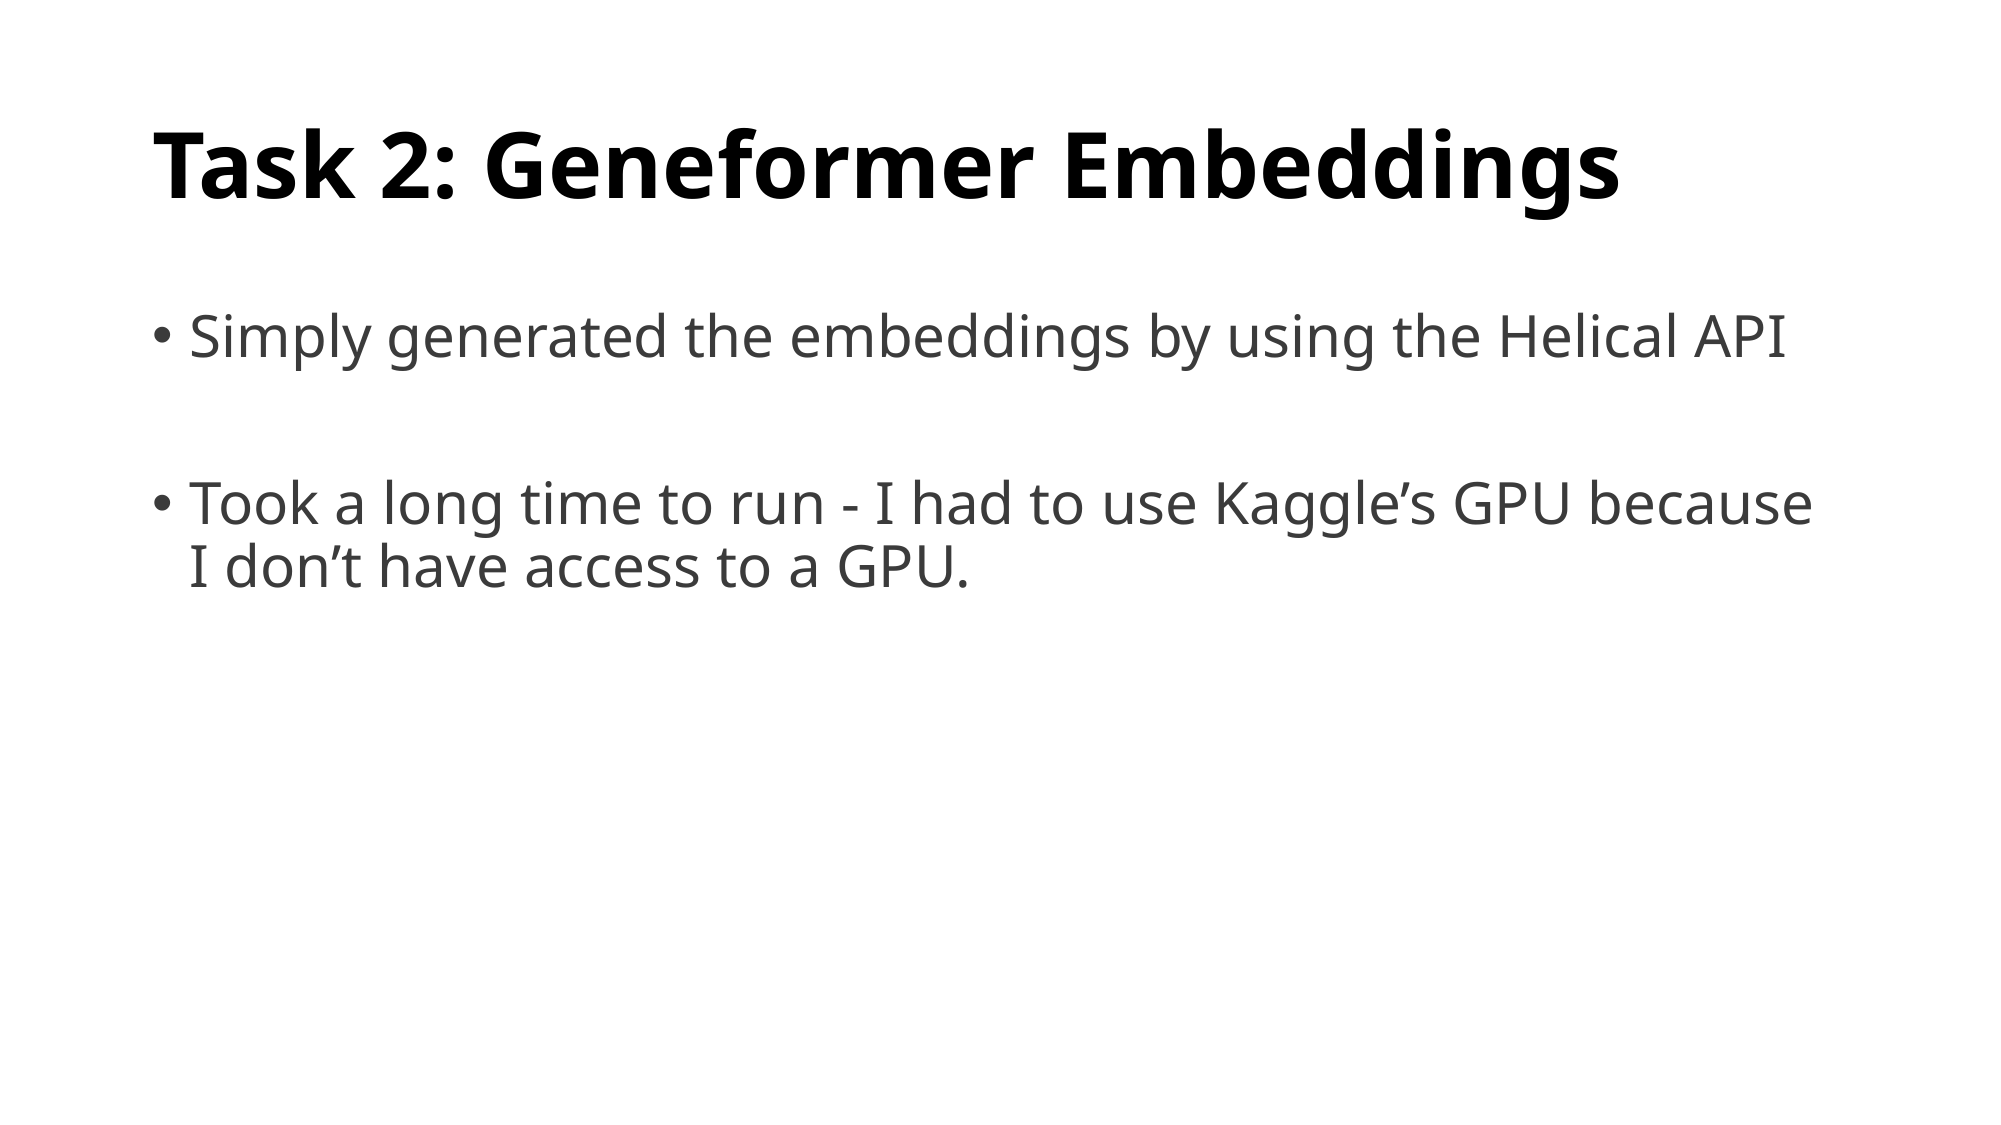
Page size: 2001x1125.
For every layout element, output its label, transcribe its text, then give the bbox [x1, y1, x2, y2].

list Simply generated the embeddings by using the Helical API Took a long time to run - I had to use Kaggle’s GPU because I don’t have access to a GPU. [137, 299, 1863, 1014]
title Task 2: Geneformer Embeddings [137, 59, 1863, 278]
